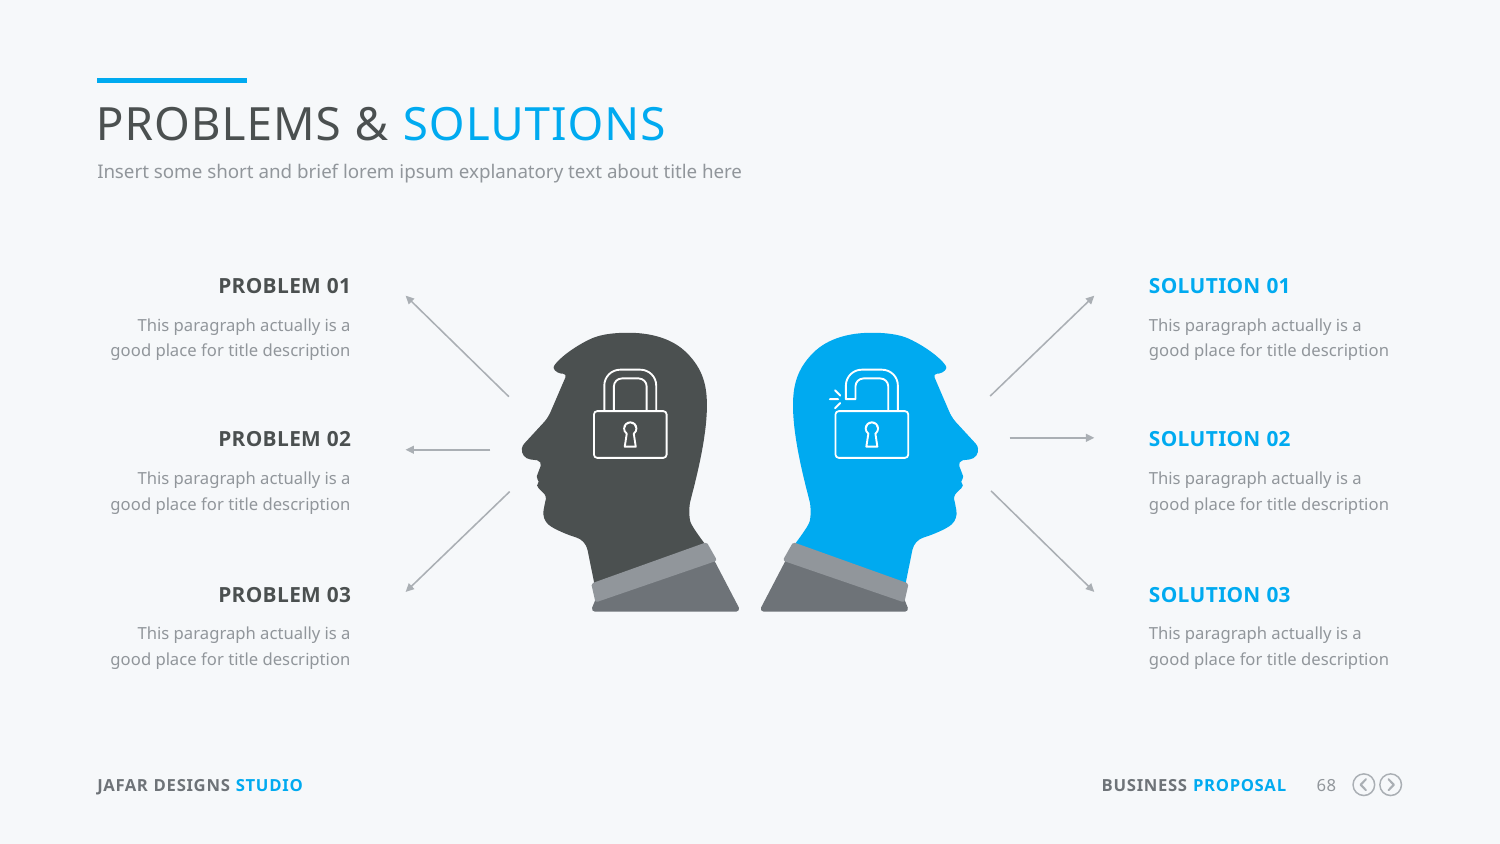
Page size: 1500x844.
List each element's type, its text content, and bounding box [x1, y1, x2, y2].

list Insert some short and brief lorem ipsum explanatory text about title here [97, 157, 1403, 181]
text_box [990, 295, 1095, 396]
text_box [1148, 581, 1403, 671]
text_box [97, 581, 351, 671]
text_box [97, 425, 351, 515]
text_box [521, 332, 740, 612]
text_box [405, 491, 510, 592]
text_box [1148, 425, 1403, 515]
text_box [760, 332, 979, 612]
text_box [405, 295, 509, 397]
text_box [991, 490, 1095, 592]
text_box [1148, 272, 1403, 362]
list Problems & Solutions [95, 94, 1401, 158]
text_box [97, 272, 351, 362]
